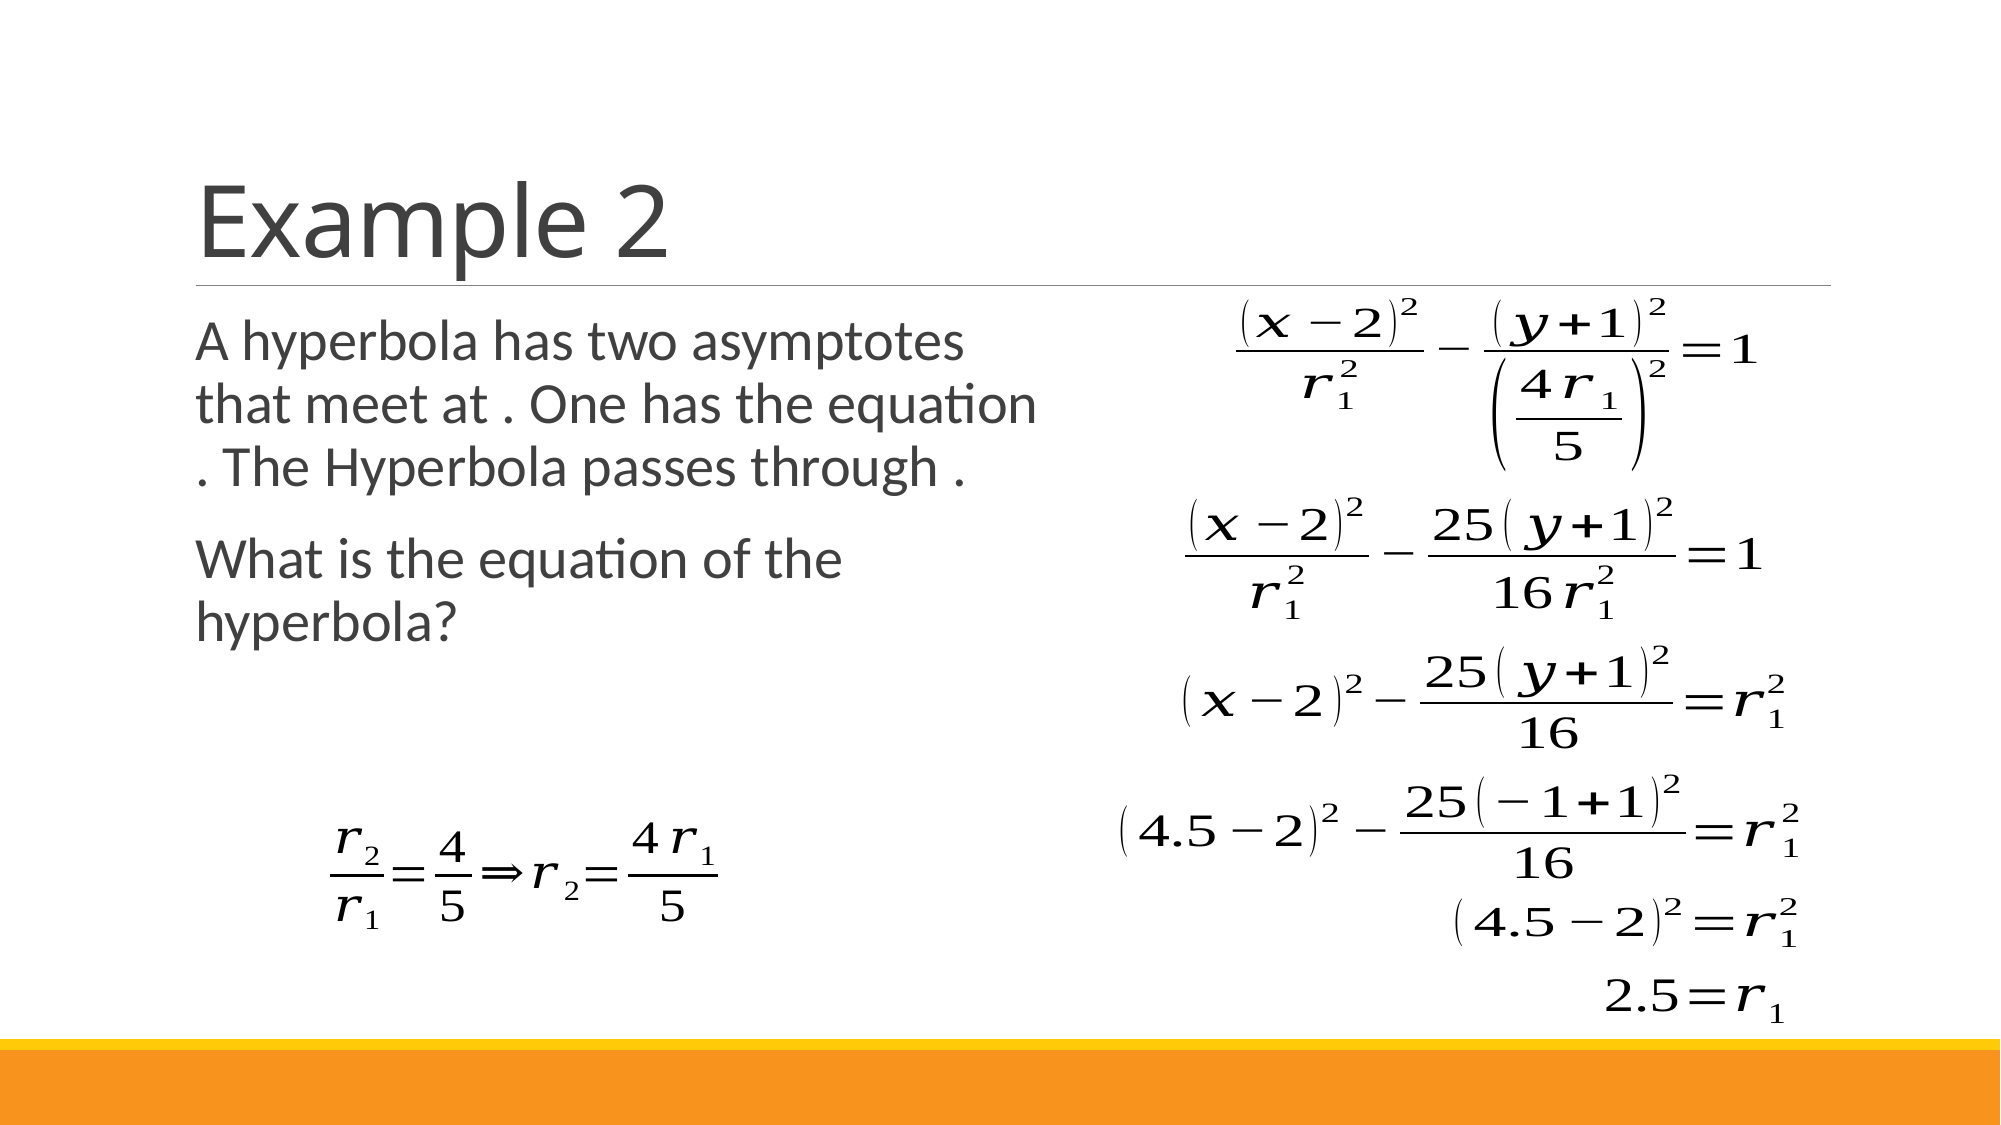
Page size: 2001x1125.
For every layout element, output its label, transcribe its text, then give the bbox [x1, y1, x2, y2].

title Example 2 [180, 47, 1830, 285]
